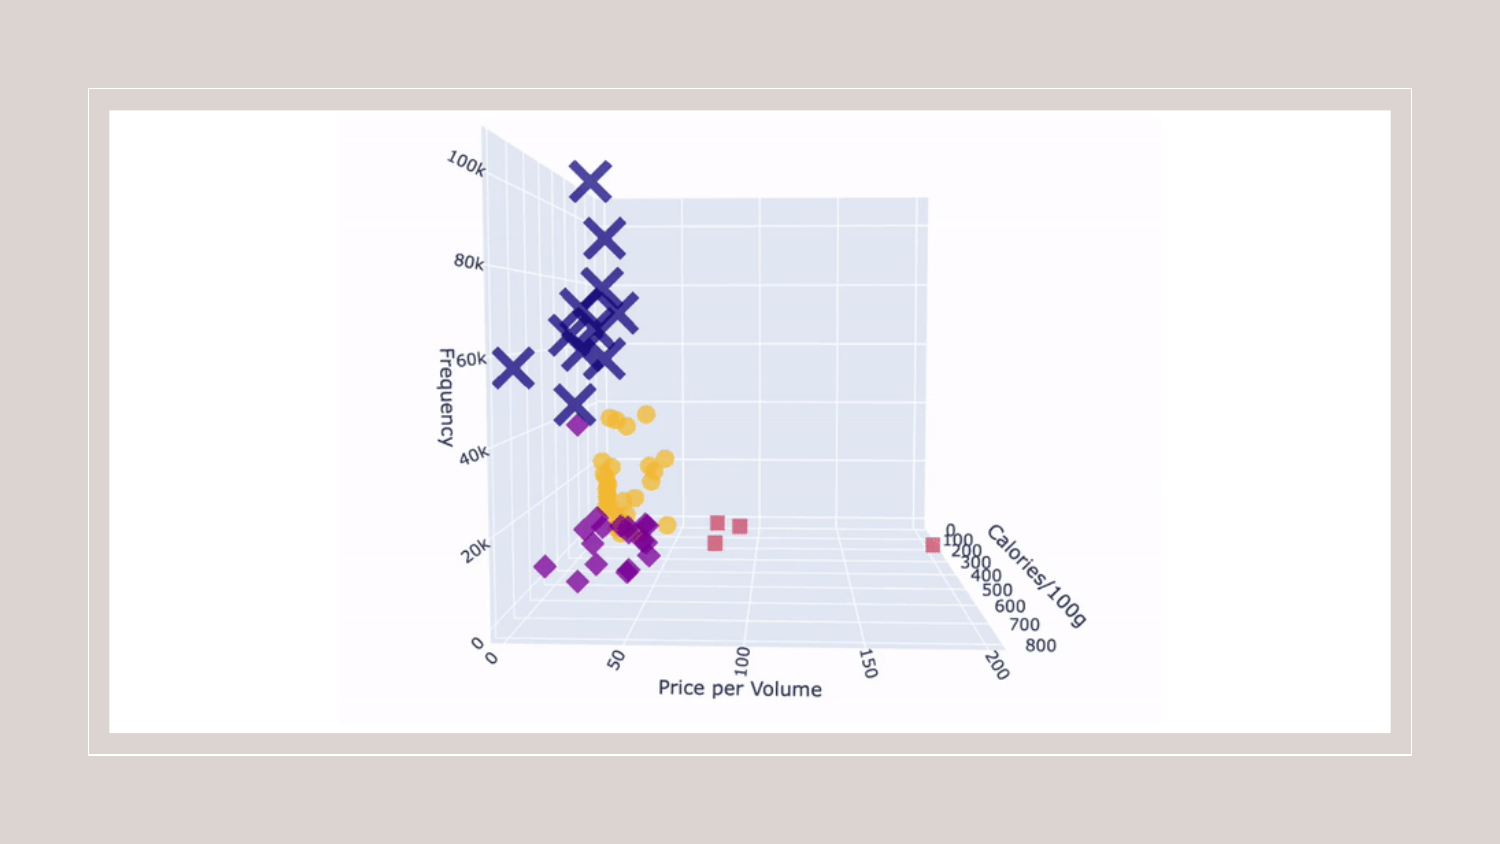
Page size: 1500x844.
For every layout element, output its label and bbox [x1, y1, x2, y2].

picture [339, 118, 1161, 725]
